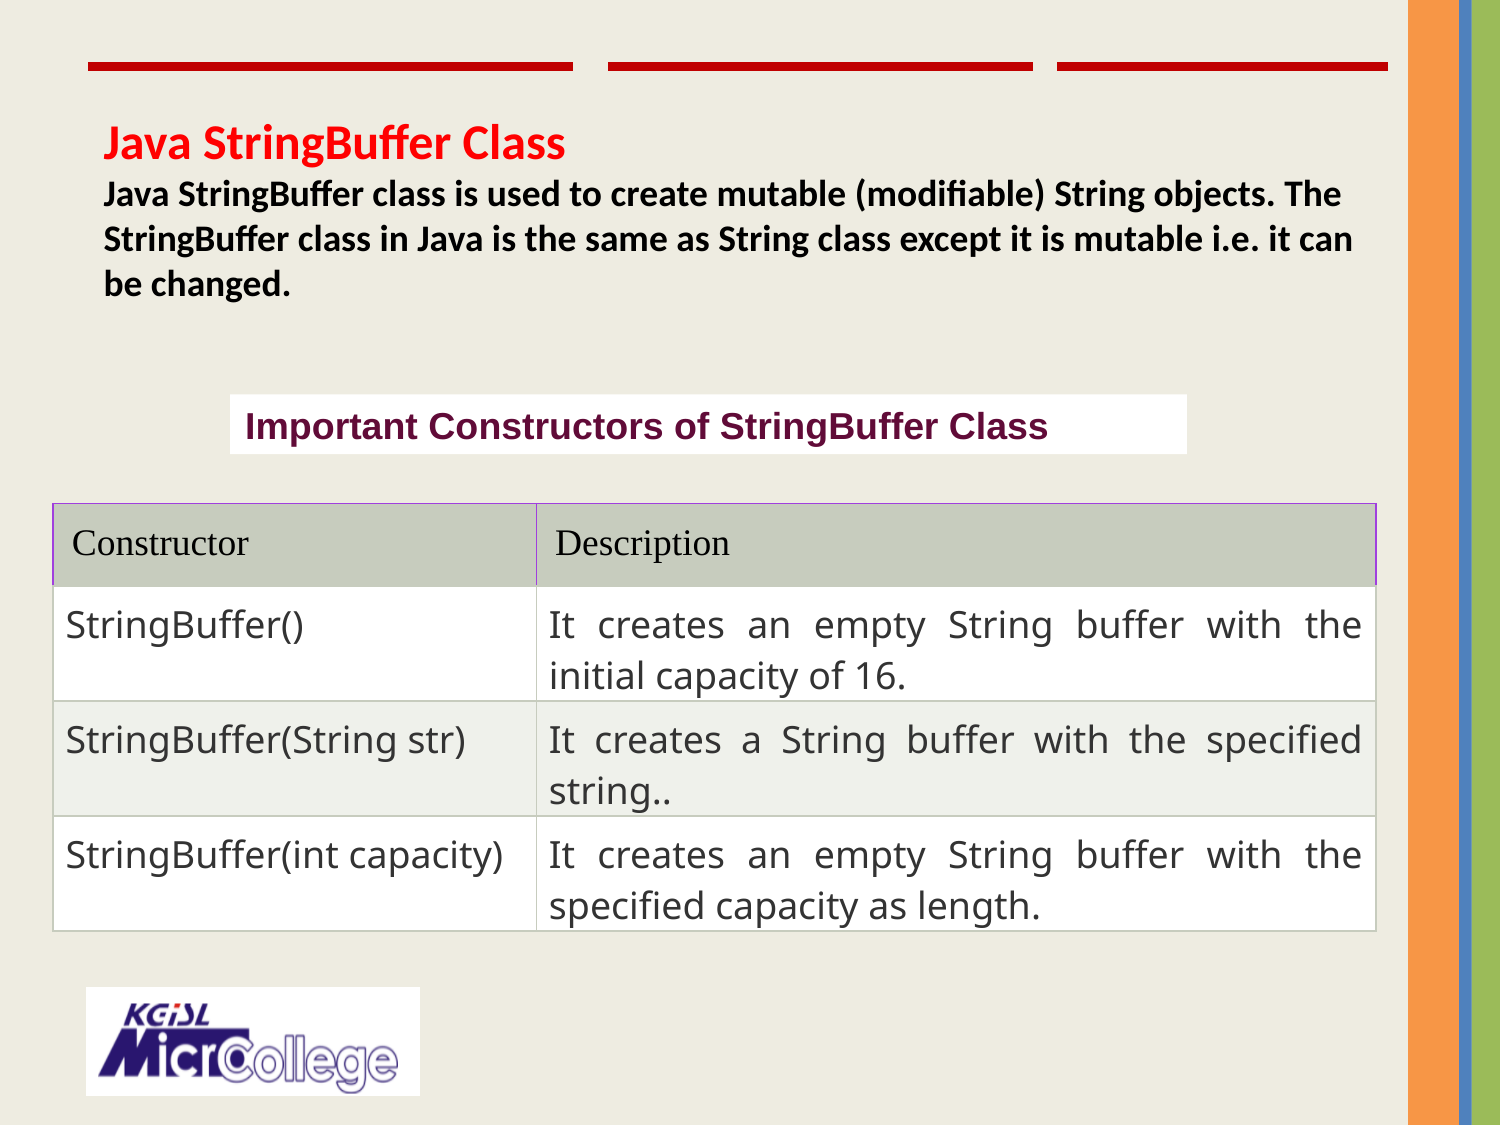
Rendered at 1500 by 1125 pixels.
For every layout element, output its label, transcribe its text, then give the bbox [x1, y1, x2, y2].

table_header Constructor [54, 504, 536, 585]
table_cell It creates an empty String buffer with the specified capacity as length. [537, 817, 1375, 930]
table_cell StringBuffer(String str) [54, 702, 536, 815]
table_cell StringBuffer(int capacity) [54, 817, 536, 930]
table_cell StringBuffer() [54, 587, 536, 700]
table_cell It creates a String buffer with the specified string.. [537, 702, 1375, 815]
text_box Java StringBuffer Class Java StringBuffer class is used to create mutable (modifiable) String objects. The StringBuffer class in Java is the same as String class except it is mutable i.e. it can be changed. [88, 101, 1388, 312]
picture [86, 987, 420, 1097]
table_header Description [537, 504, 1375, 585]
table_cell It creates an empty String buffer with the initial capacity of 16. [537, 587, 1375, 700]
text_box Important Constructors of StringBuffer Class [230, 394, 1187, 455]
